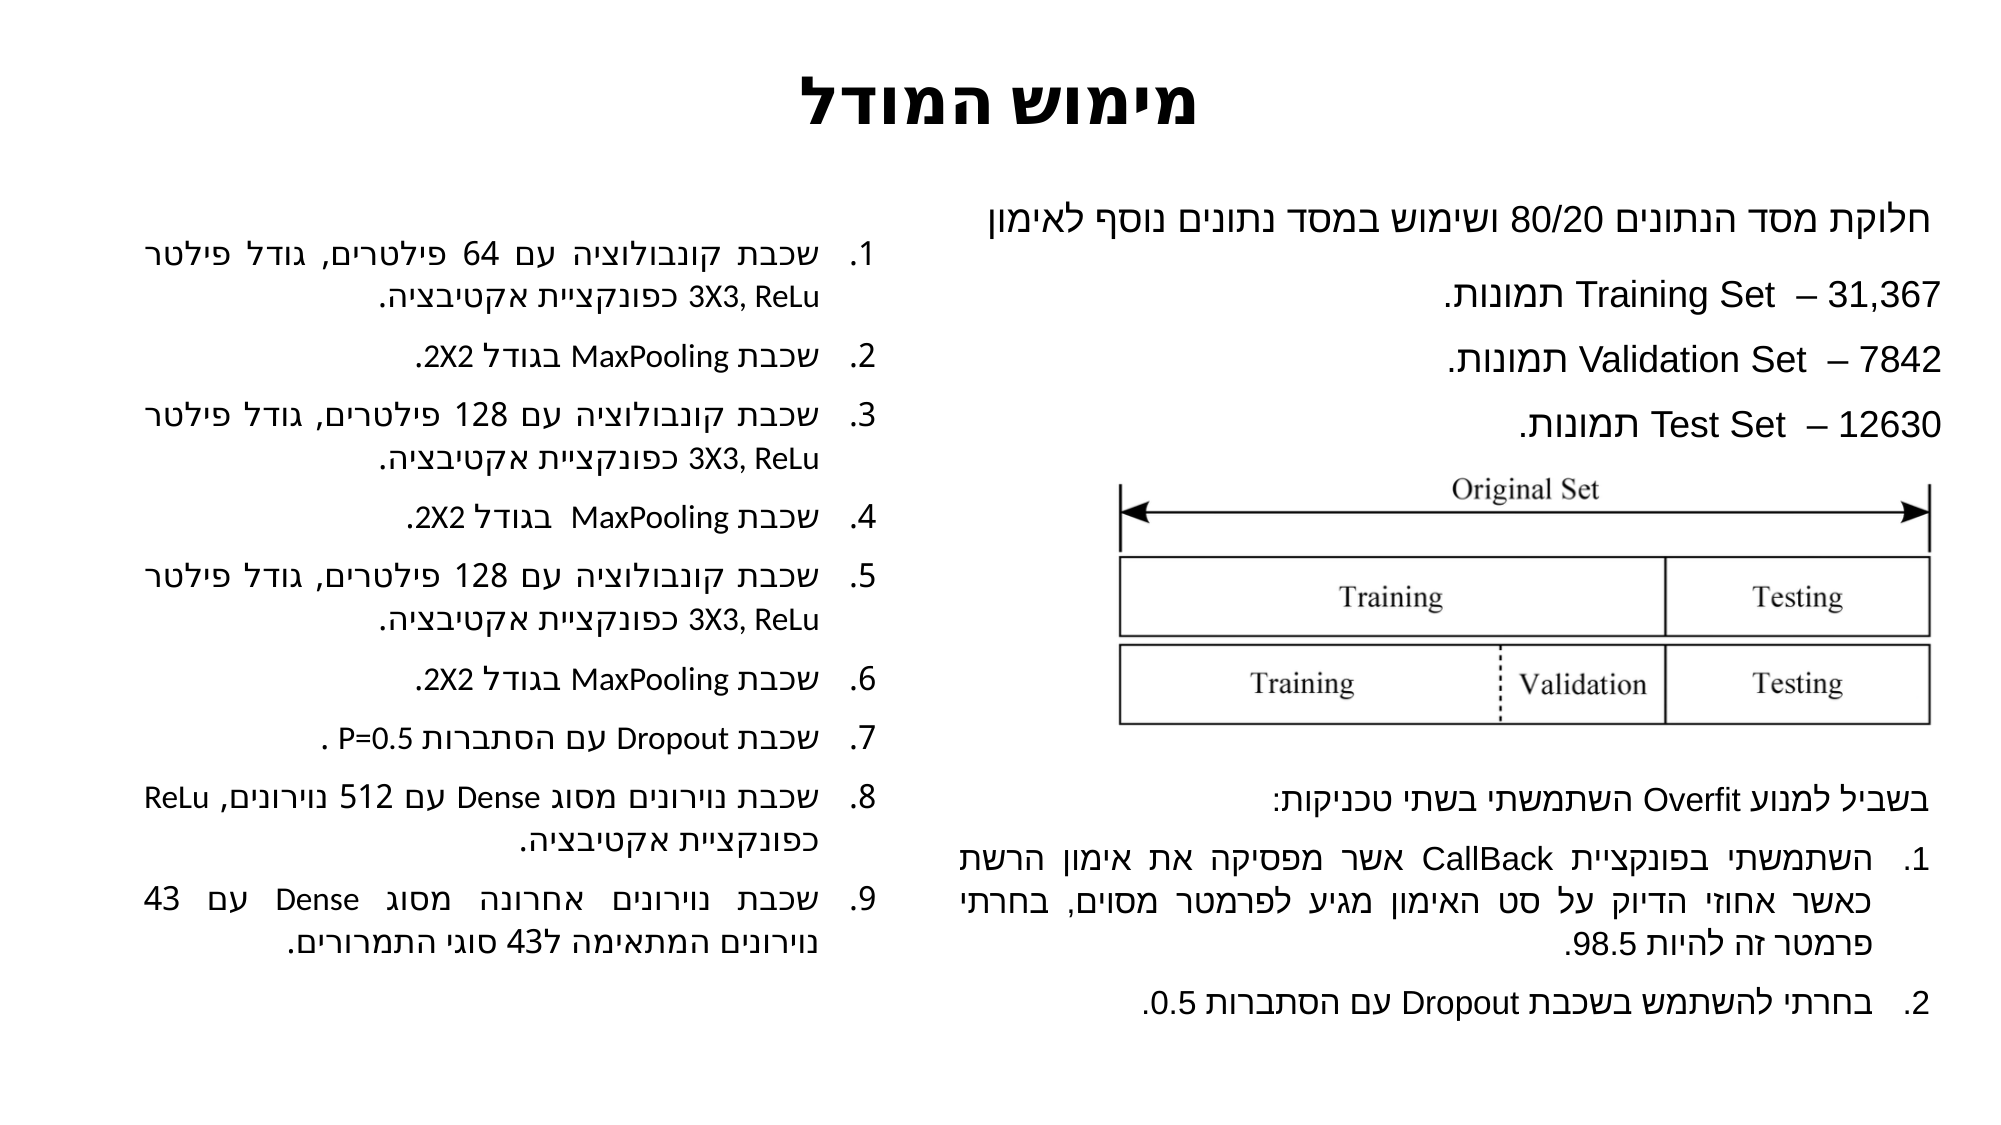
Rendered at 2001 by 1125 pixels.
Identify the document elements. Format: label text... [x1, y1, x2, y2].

text_box שכבת קונבולוציה עם 64 פילטרים, גודל פילטר 3X3, ReLu כפונקציית אקטיבציה. שכבת MaxPooling בגודל 2X2. שכבת קונבולוציה עם 128 פילטרים, גודל פילטר 3X3, ReLu כפונקציית אקטיבציה. שכבת MaxPooling בגודל 2X2. שכבת קונבולוציה עם 128 פילטרים, גודל פילטר 3X3, ReLu כפונקציית אקטיבציה. שכבת MaxPooling בגודל 2X2. שכבת Dropout עם הסתברות P=0.5 . שכבת נוירונים מסוג Dense עם 512 נוירונים, ReLu כפונקציית אקטיבציה. שכבת נוירונים אחרונה מסוג Dense עם 43 נוירונים המתאימה ל43 סוגי התמרורים. [129, 221, 892, 968]
picture [1108, 473, 1945, 733]
text_box בשביל למנוע Overfit השתמשתי בשתי טכניקות: השתמשתי בפונקציית CallBack אשר מפסיקה את אימון הרשת כאשר אחוזי הדיוק על סט האימון מגיע לפרמטר מסוים, בחרתי פרמטר זה להיות 98.5. בחרתי להשתמש בשכבת Dropout עם הסתברות 0.5. [944, 767, 1945, 1030]
text_box מימוש המודל [572, 50, 1428, 145]
text_box חלוקת מסד הנתונים 80/20 ושימוש במסד נתונים נוסף לאימון Training Set – 31,367 תמונות. Validation Set – 7842 תמונות. Test Set – 12630 תמונות. [865, 187, 1957, 453]
